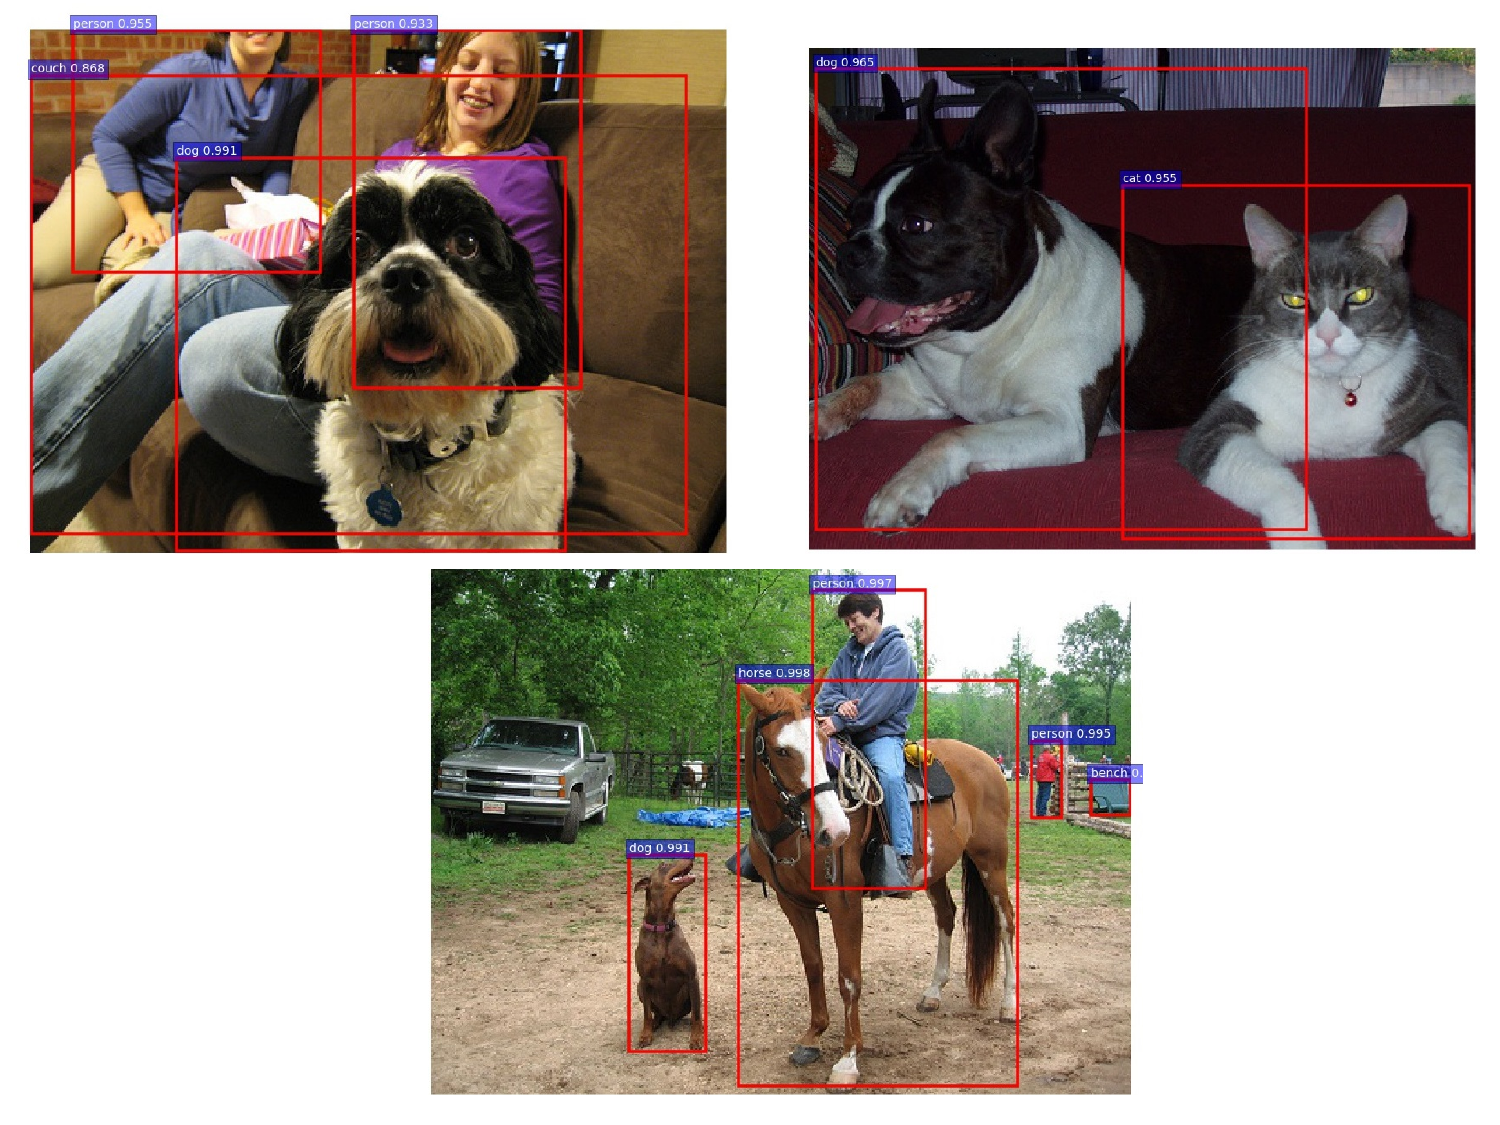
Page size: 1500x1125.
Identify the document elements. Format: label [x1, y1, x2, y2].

picture [17, 0, 733, 554]
picture [427, 569, 1143, 1095]
picture [805, 47, 1480, 554]
